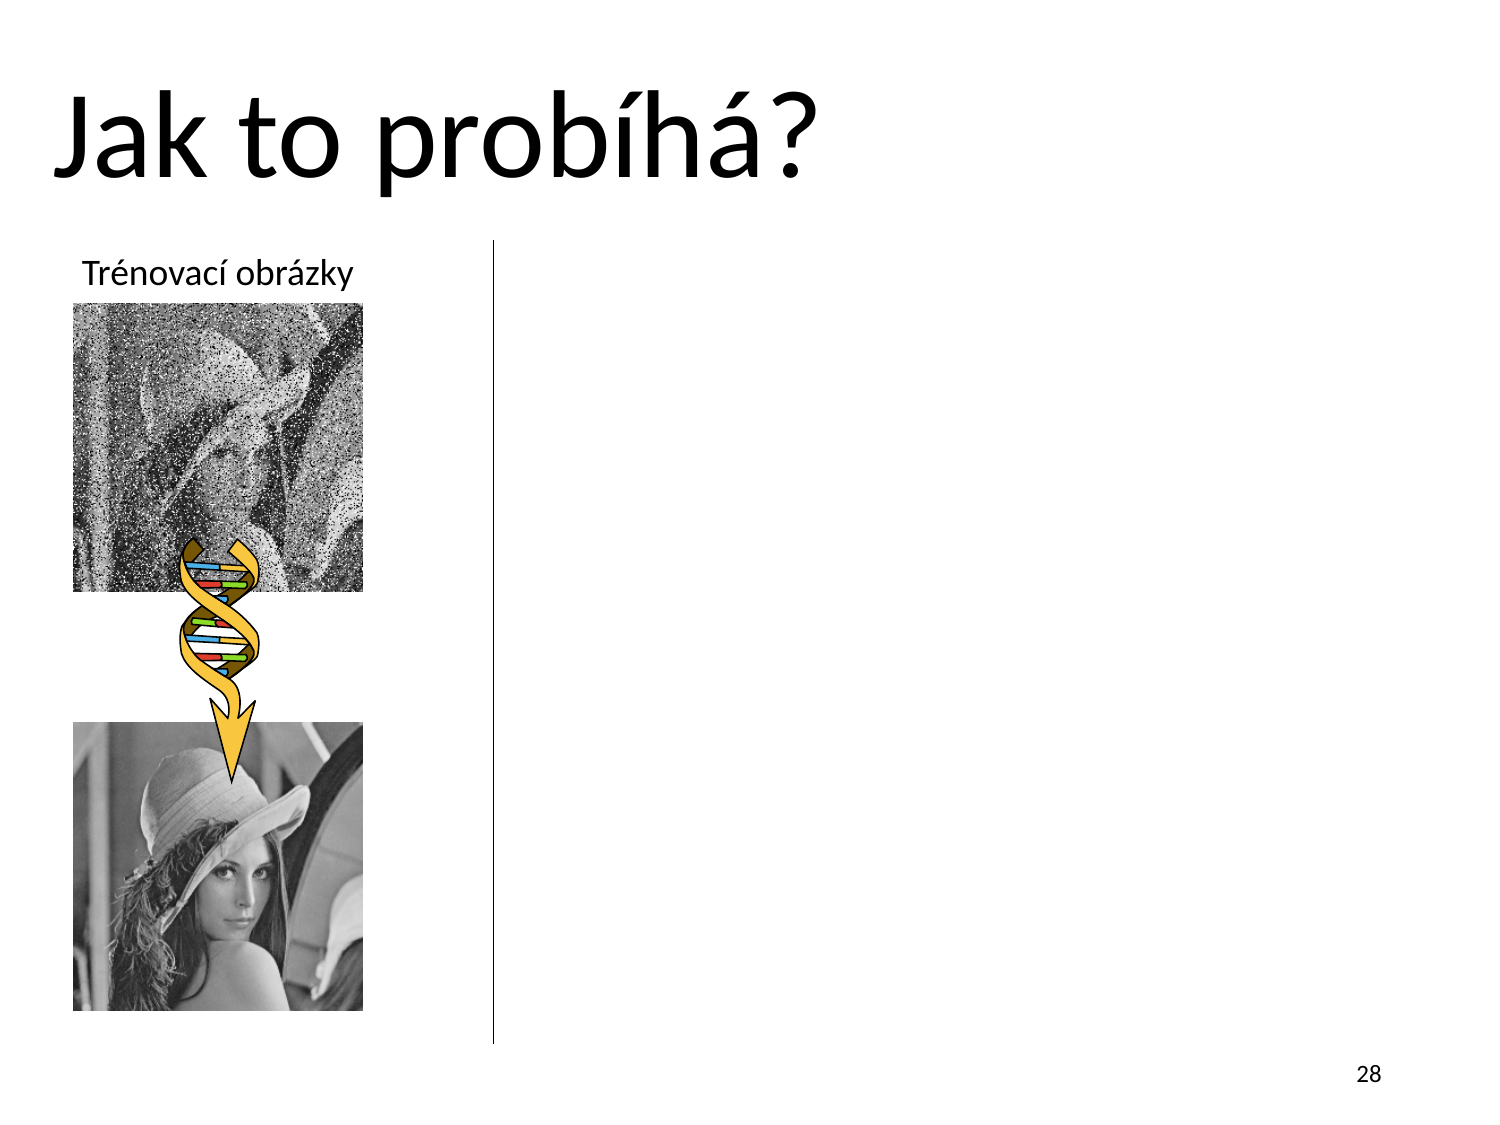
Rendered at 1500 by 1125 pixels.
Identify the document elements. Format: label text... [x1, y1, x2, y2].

picture [73, 721, 363, 1011]
text_box Jak to probíhá? [37, 61, 1261, 358]
picture [73, 303, 363, 592]
slide_number 28 [1059, 1042, 1397, 1103]
text_box Trénovací obrázky [67, 240, 370, 300]
picture [89, 623, 347, 707]
